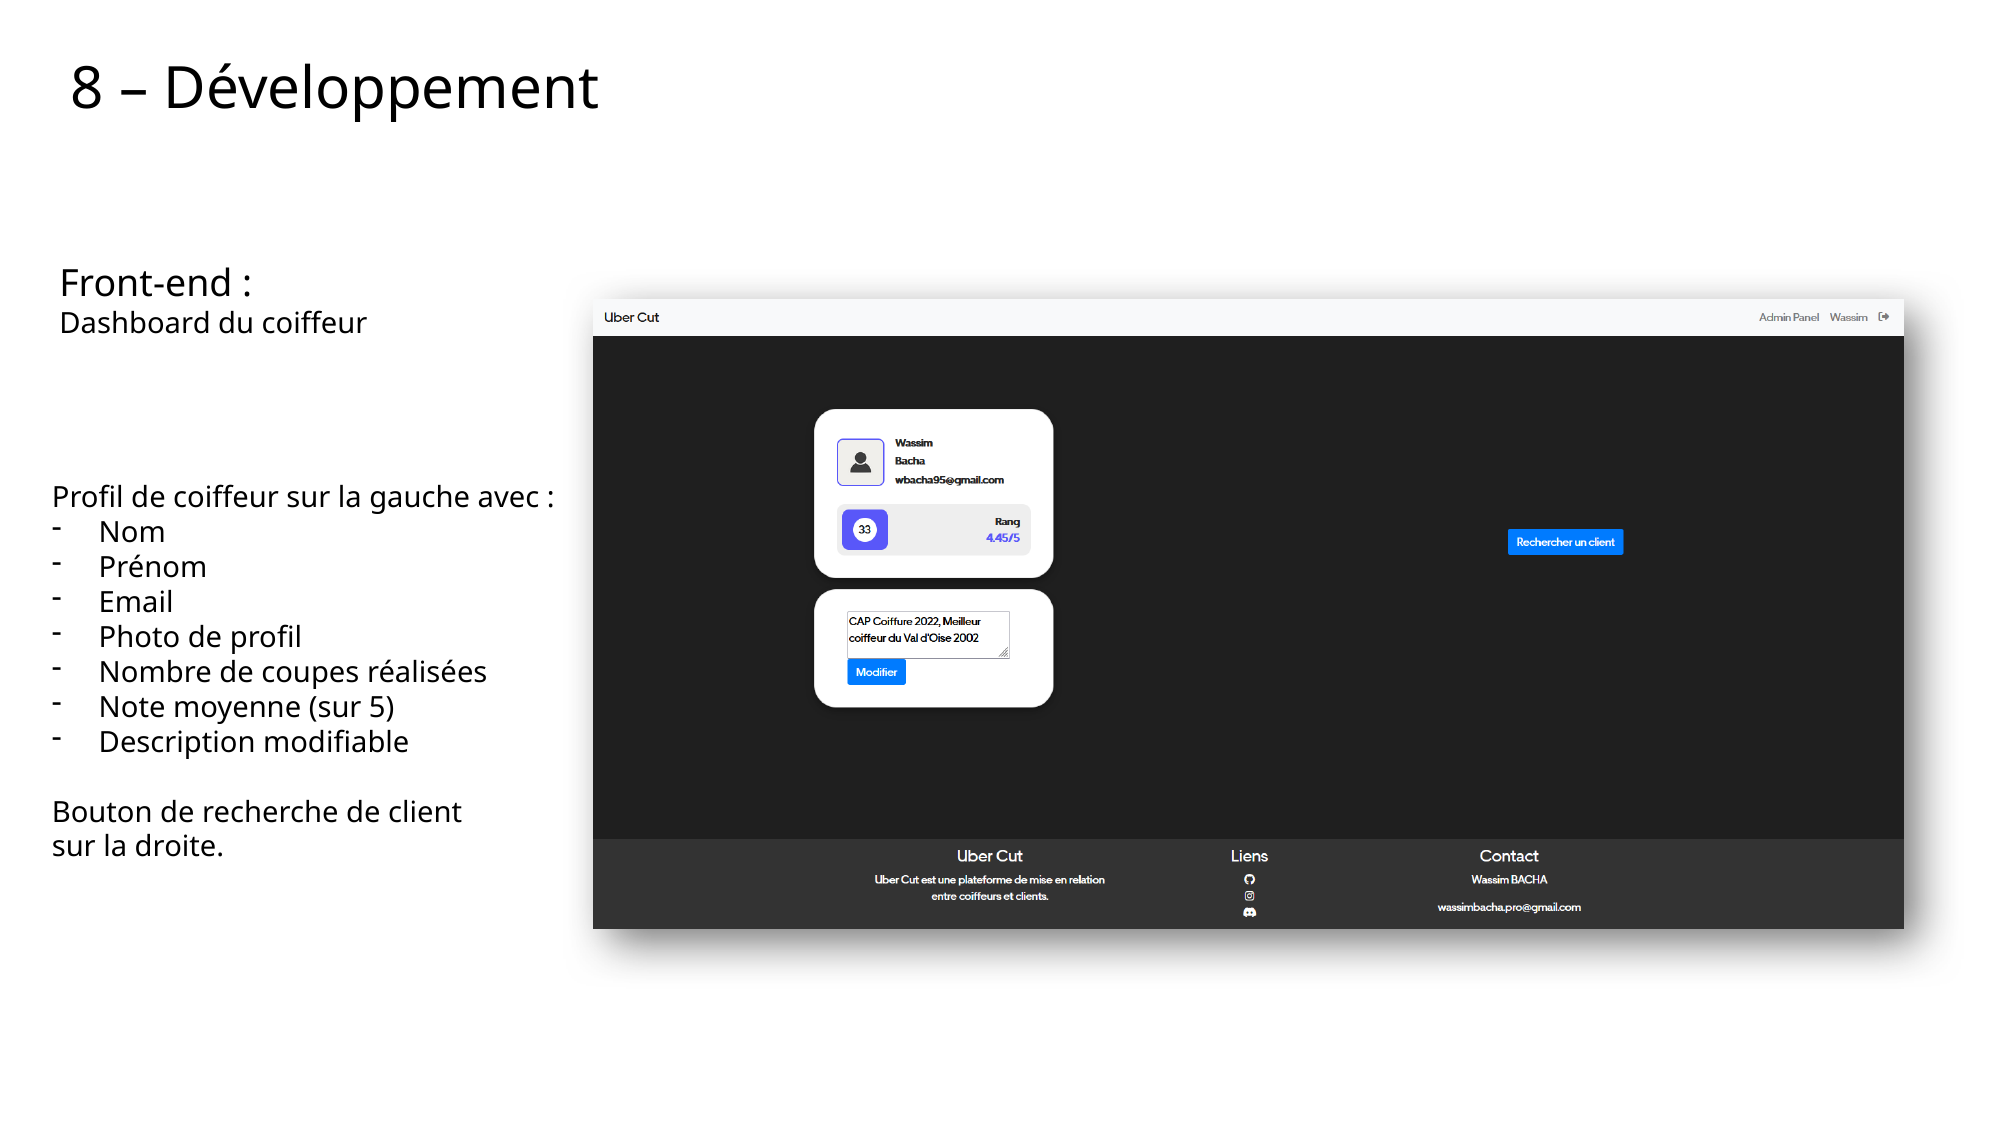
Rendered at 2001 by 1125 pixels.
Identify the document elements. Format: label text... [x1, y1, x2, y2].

text_box 8 – Développement [55, 42, 909, 128]
picture [592, 299, 1904, 929]
text_box Profil de coiffeur sur la gauche avec : Nom Prénom Email Photo de profil Nombre de coupes réalisées Note moyenne (sur 5) Description modifiable Bouton de recherche de client sur la droite. [37, 470, 570, 871]
text_box Front-end : Dashboard du coiffeur [44, 251, 383, 347]
